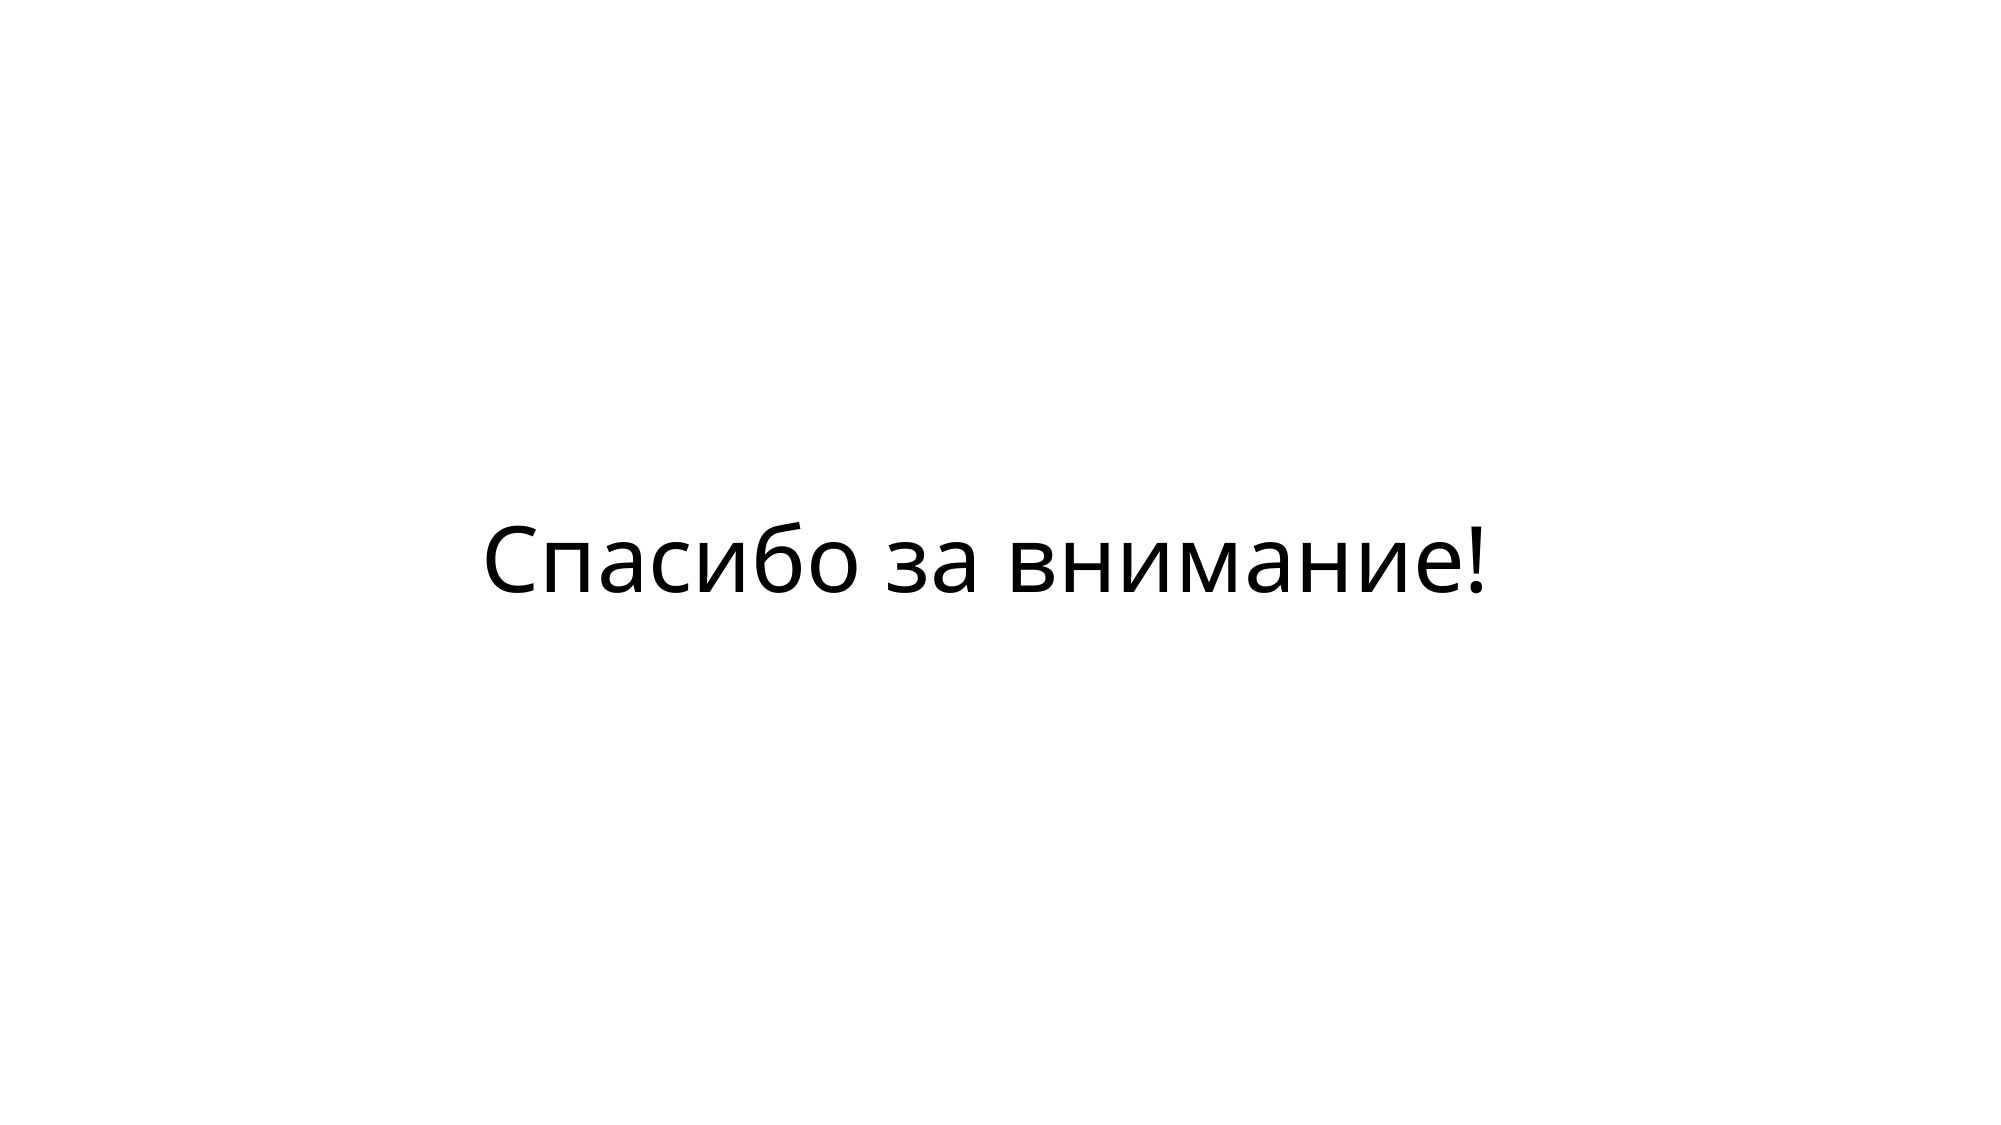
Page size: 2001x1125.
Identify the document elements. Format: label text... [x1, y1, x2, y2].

title Спасибо за внимание! [466, 447, 1533, 678]
